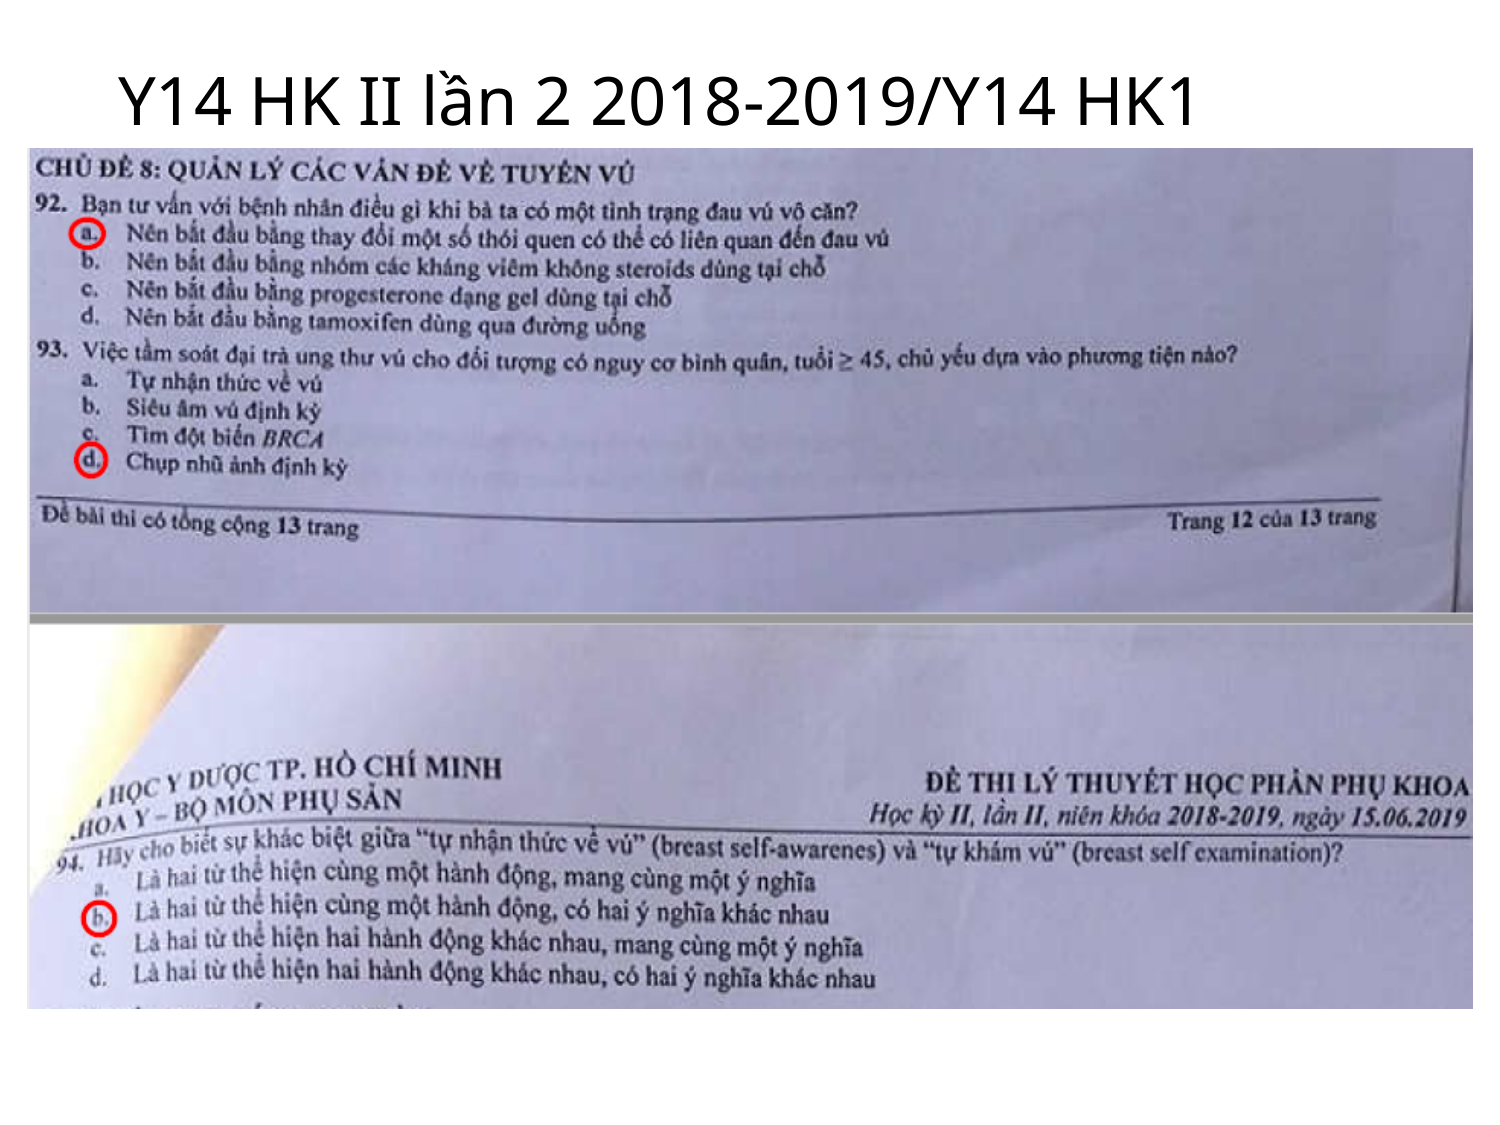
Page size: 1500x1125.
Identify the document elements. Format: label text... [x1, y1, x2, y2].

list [27, 148, 1473, 1009]
title Y14 HK II lần 2 2018-2019/Y14 HK1 [103, 59, 1397, 148]
